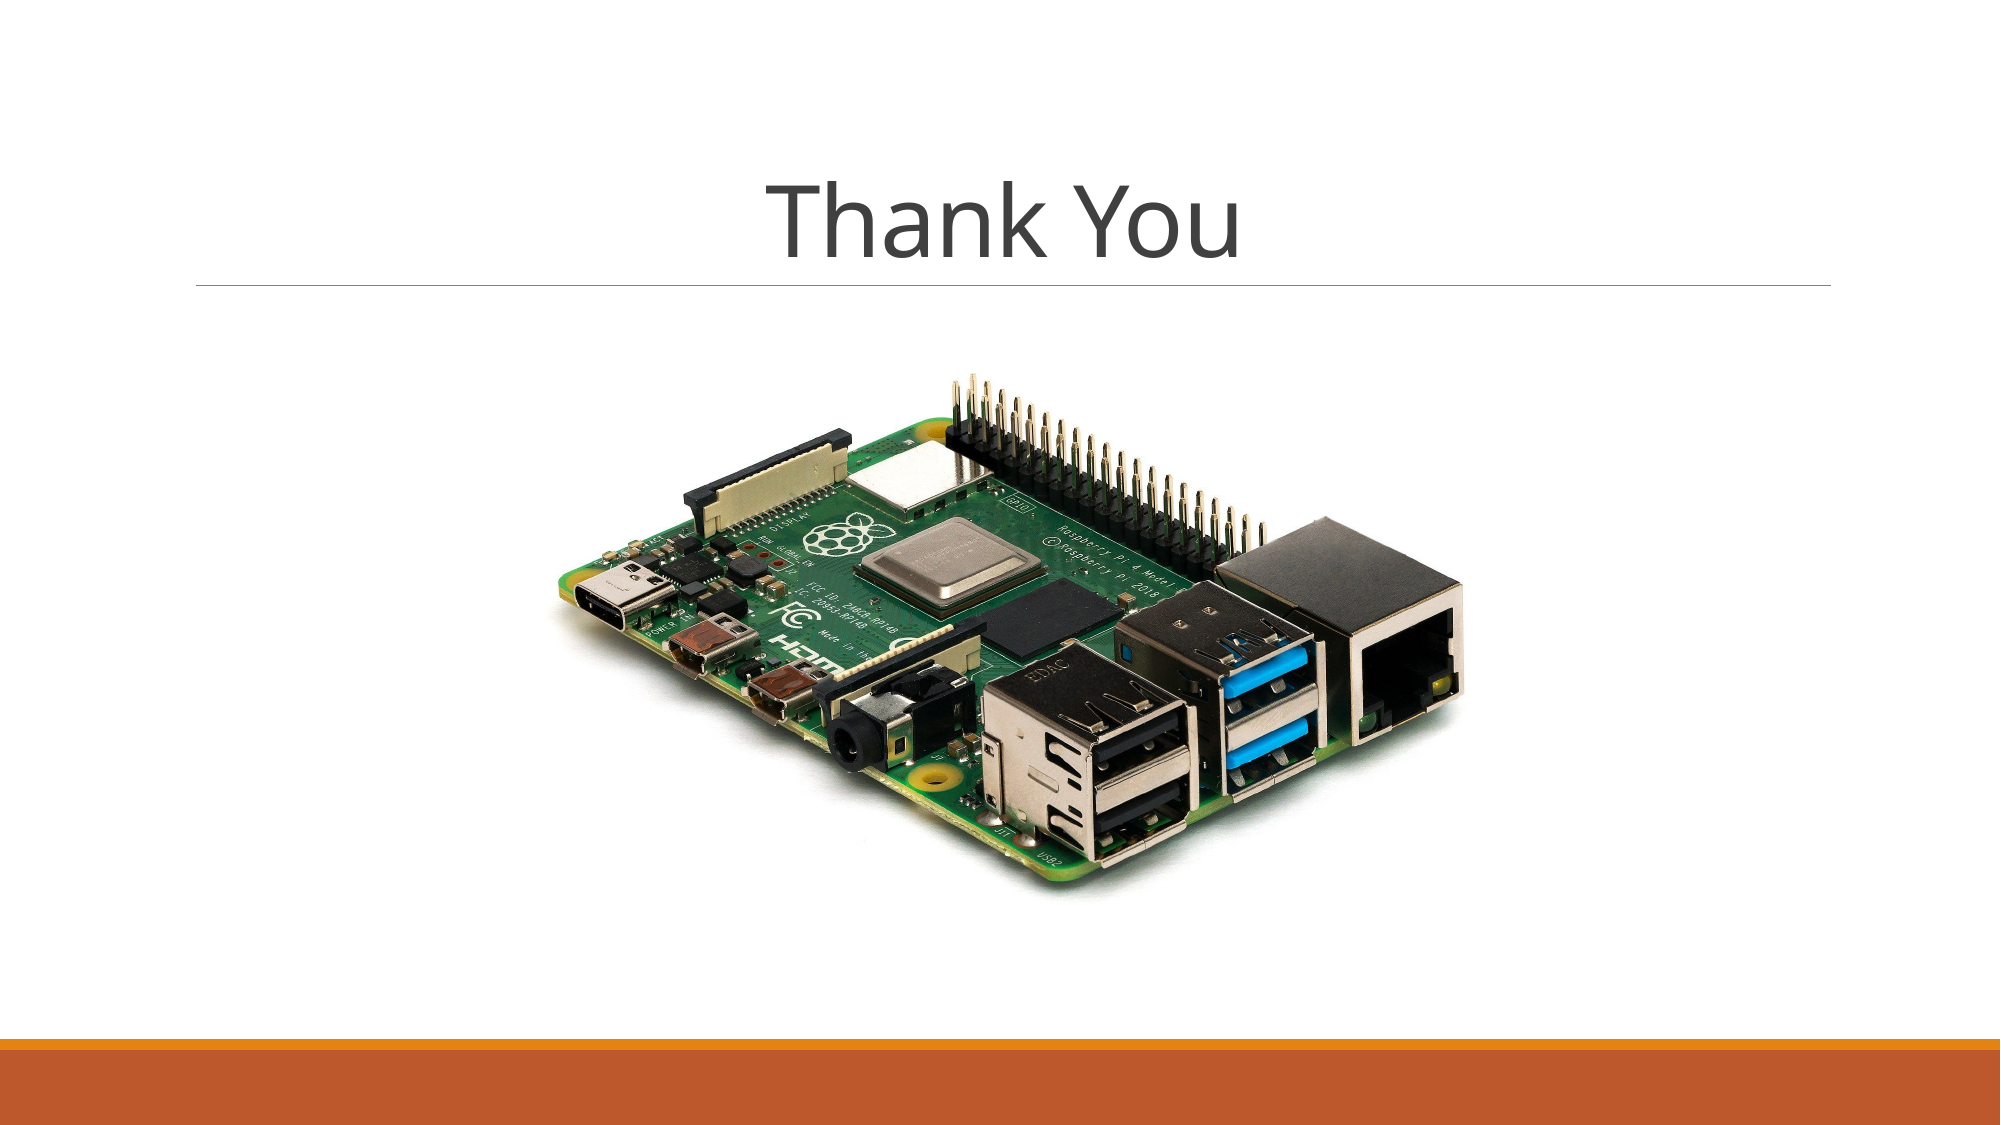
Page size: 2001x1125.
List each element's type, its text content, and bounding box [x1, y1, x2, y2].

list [533, 360, 1477, 917]
title Thank You [180, 47, 1830, 285]
